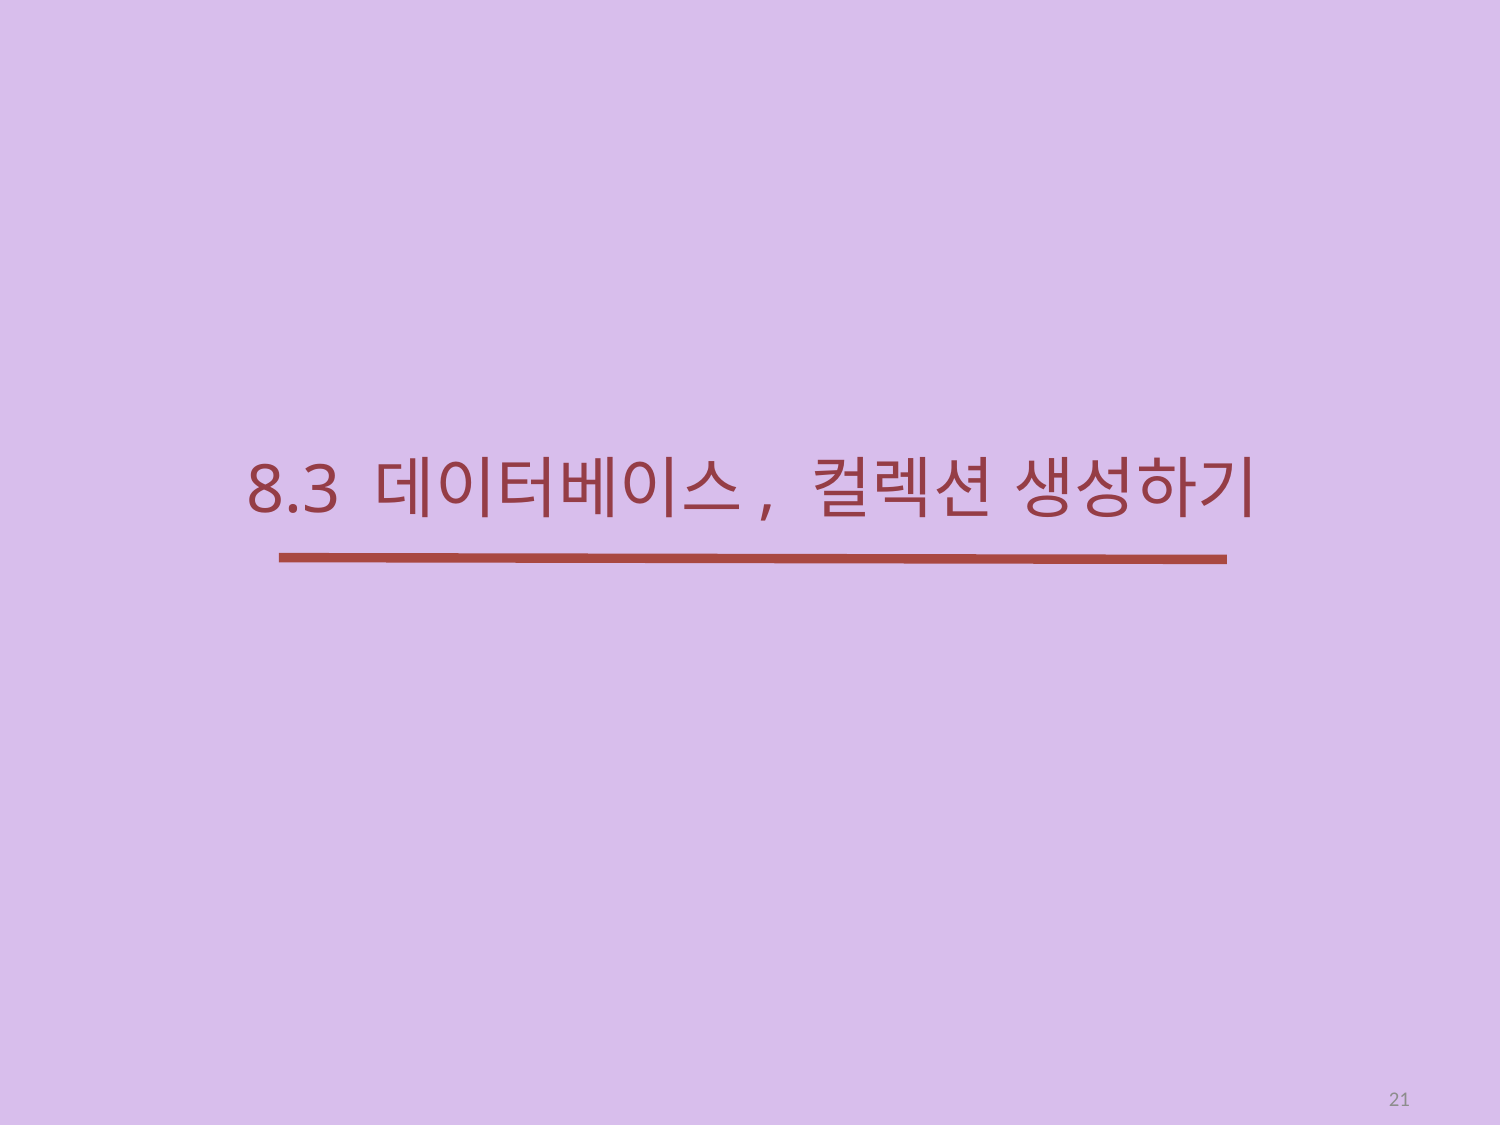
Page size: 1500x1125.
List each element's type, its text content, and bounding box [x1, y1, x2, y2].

slide_number 21 [1074, 1074, 1425, 1123]
title 8.3 데이터베이스, 컬렉션 생성하기 [90, 401, 1416, 534]
